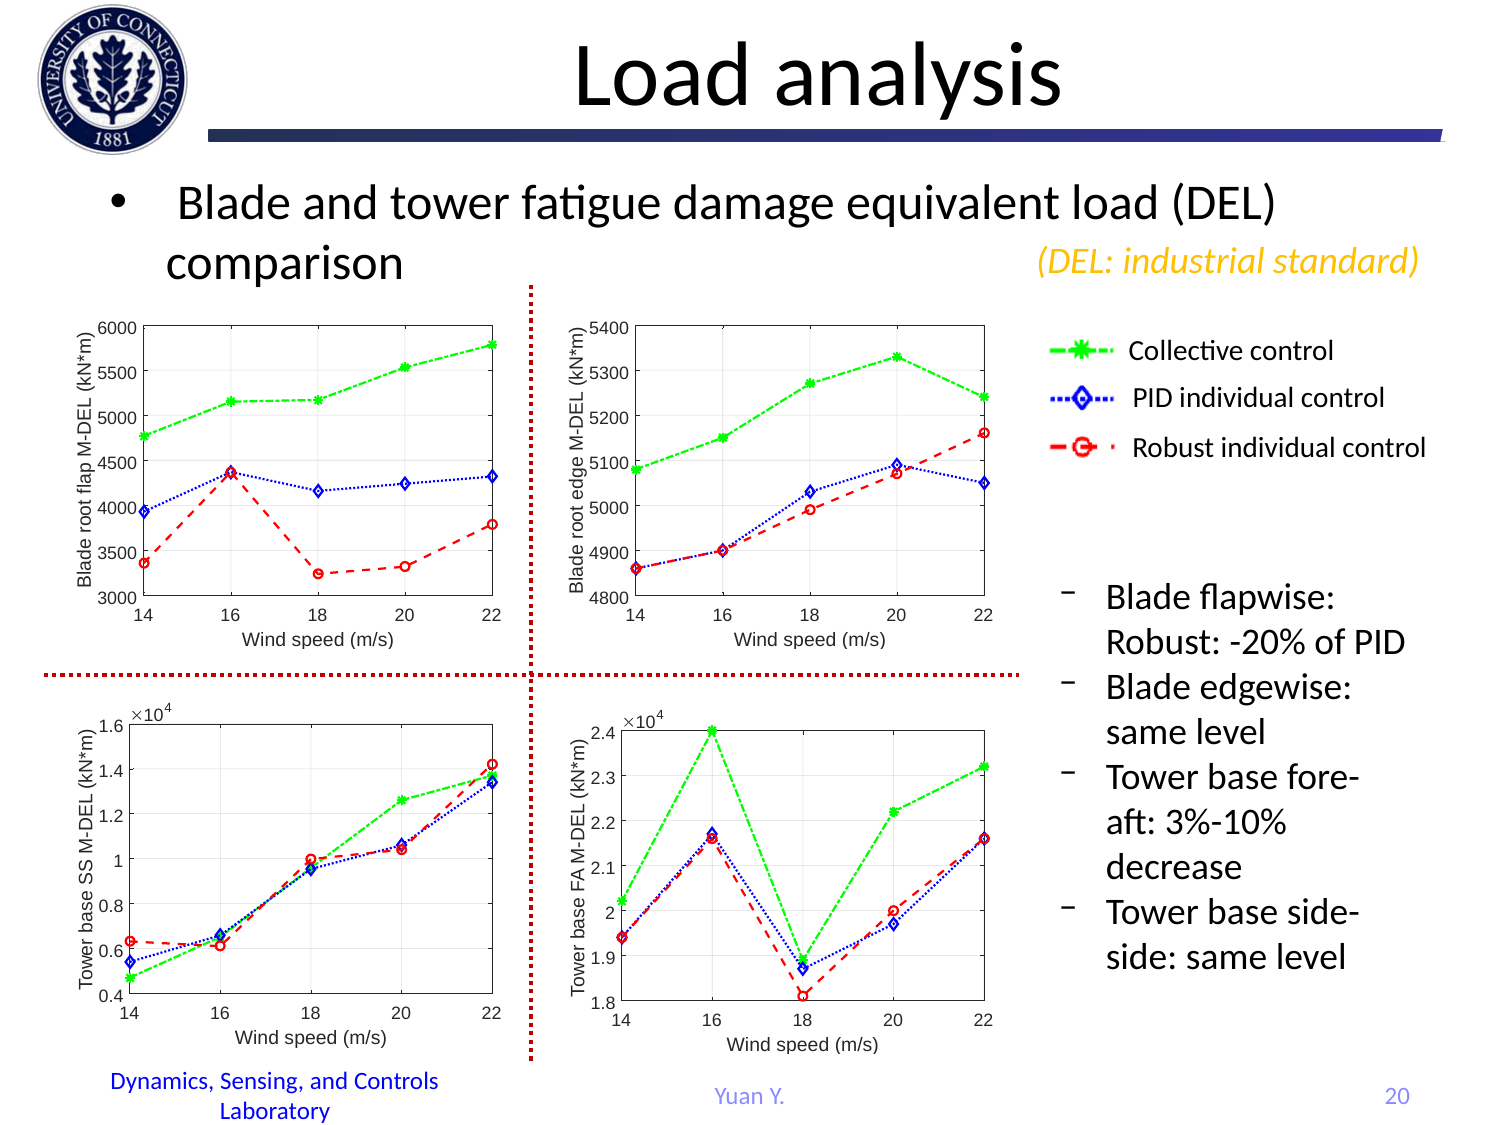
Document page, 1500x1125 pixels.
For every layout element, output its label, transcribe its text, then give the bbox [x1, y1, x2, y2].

slide_number 20 [1074, 1065, 1425, 1125]
text_box Blade and tower fatigue damage equivalent load (DEL) comparison [94, 162, 1463, 297]
text_box (DEL: industrial standard) [1021, 228, 1484, 289]
picture [68, 696, 530, 1048]
footer Yuan Y. [512, 1065, 988, 1125]
text_box Blade flapwise: Robust: -20% of PID Blade edgewise: same level Tower base fore-aft: 3%-10% decrease Tower base side-side: same level [1044, 659, 1425, 1030]
title Load analysis [187, 0, 1450, 138]
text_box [68, 298, 1500, 650]
picture [532, 696, 536, 1048]
picture [37, 4, 188, 155]
picture [560, 703, 1028, 1055]
